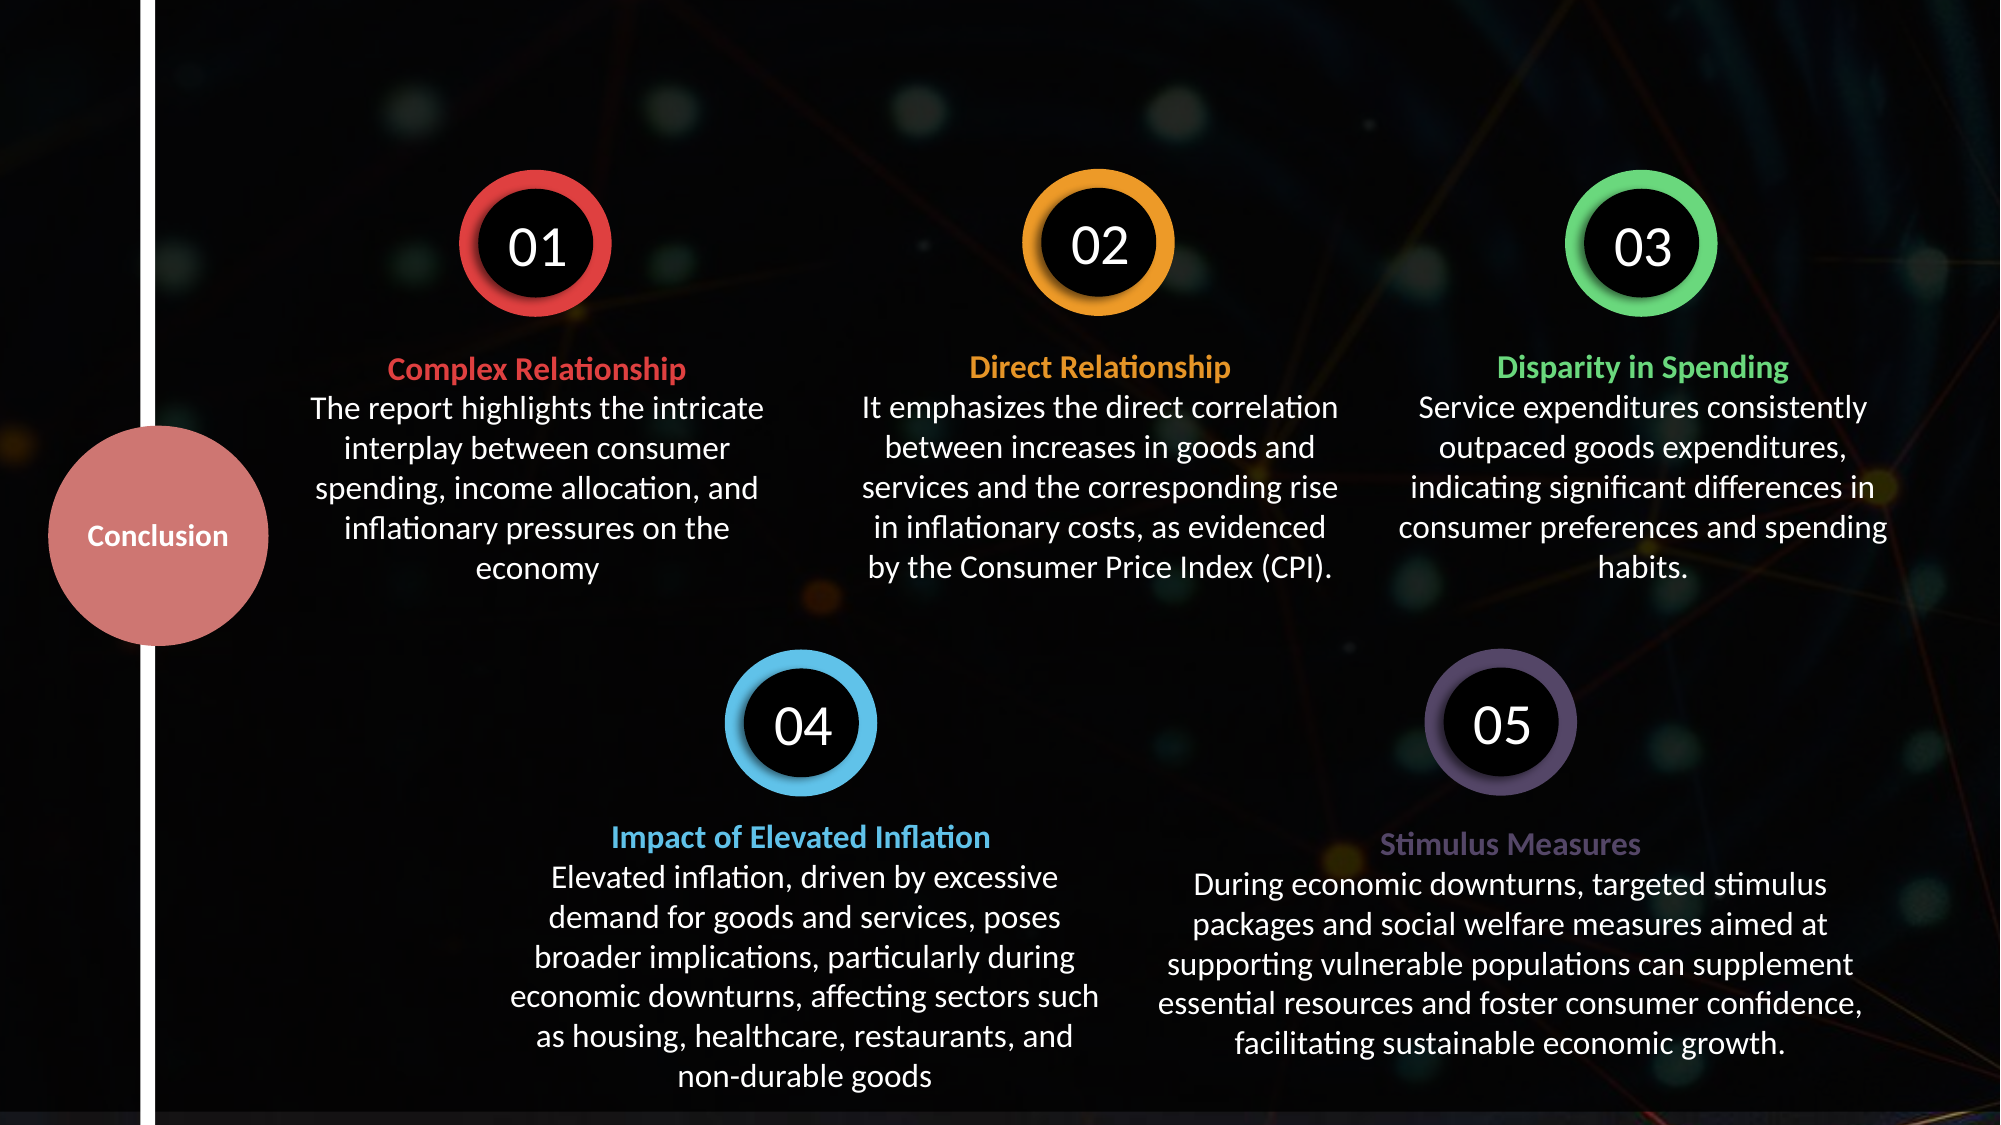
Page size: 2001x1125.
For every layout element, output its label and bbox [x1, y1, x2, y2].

text_box [493, 649, 1117, 1106]
text_box [1383, 169, 1904, 637]
picture [0, 0, 2000, 1125]
text_box [840, 168, 1361, 596]
text_box [1118, 648, 1904, 1113]
text_box [277, 169, 798, 597]
